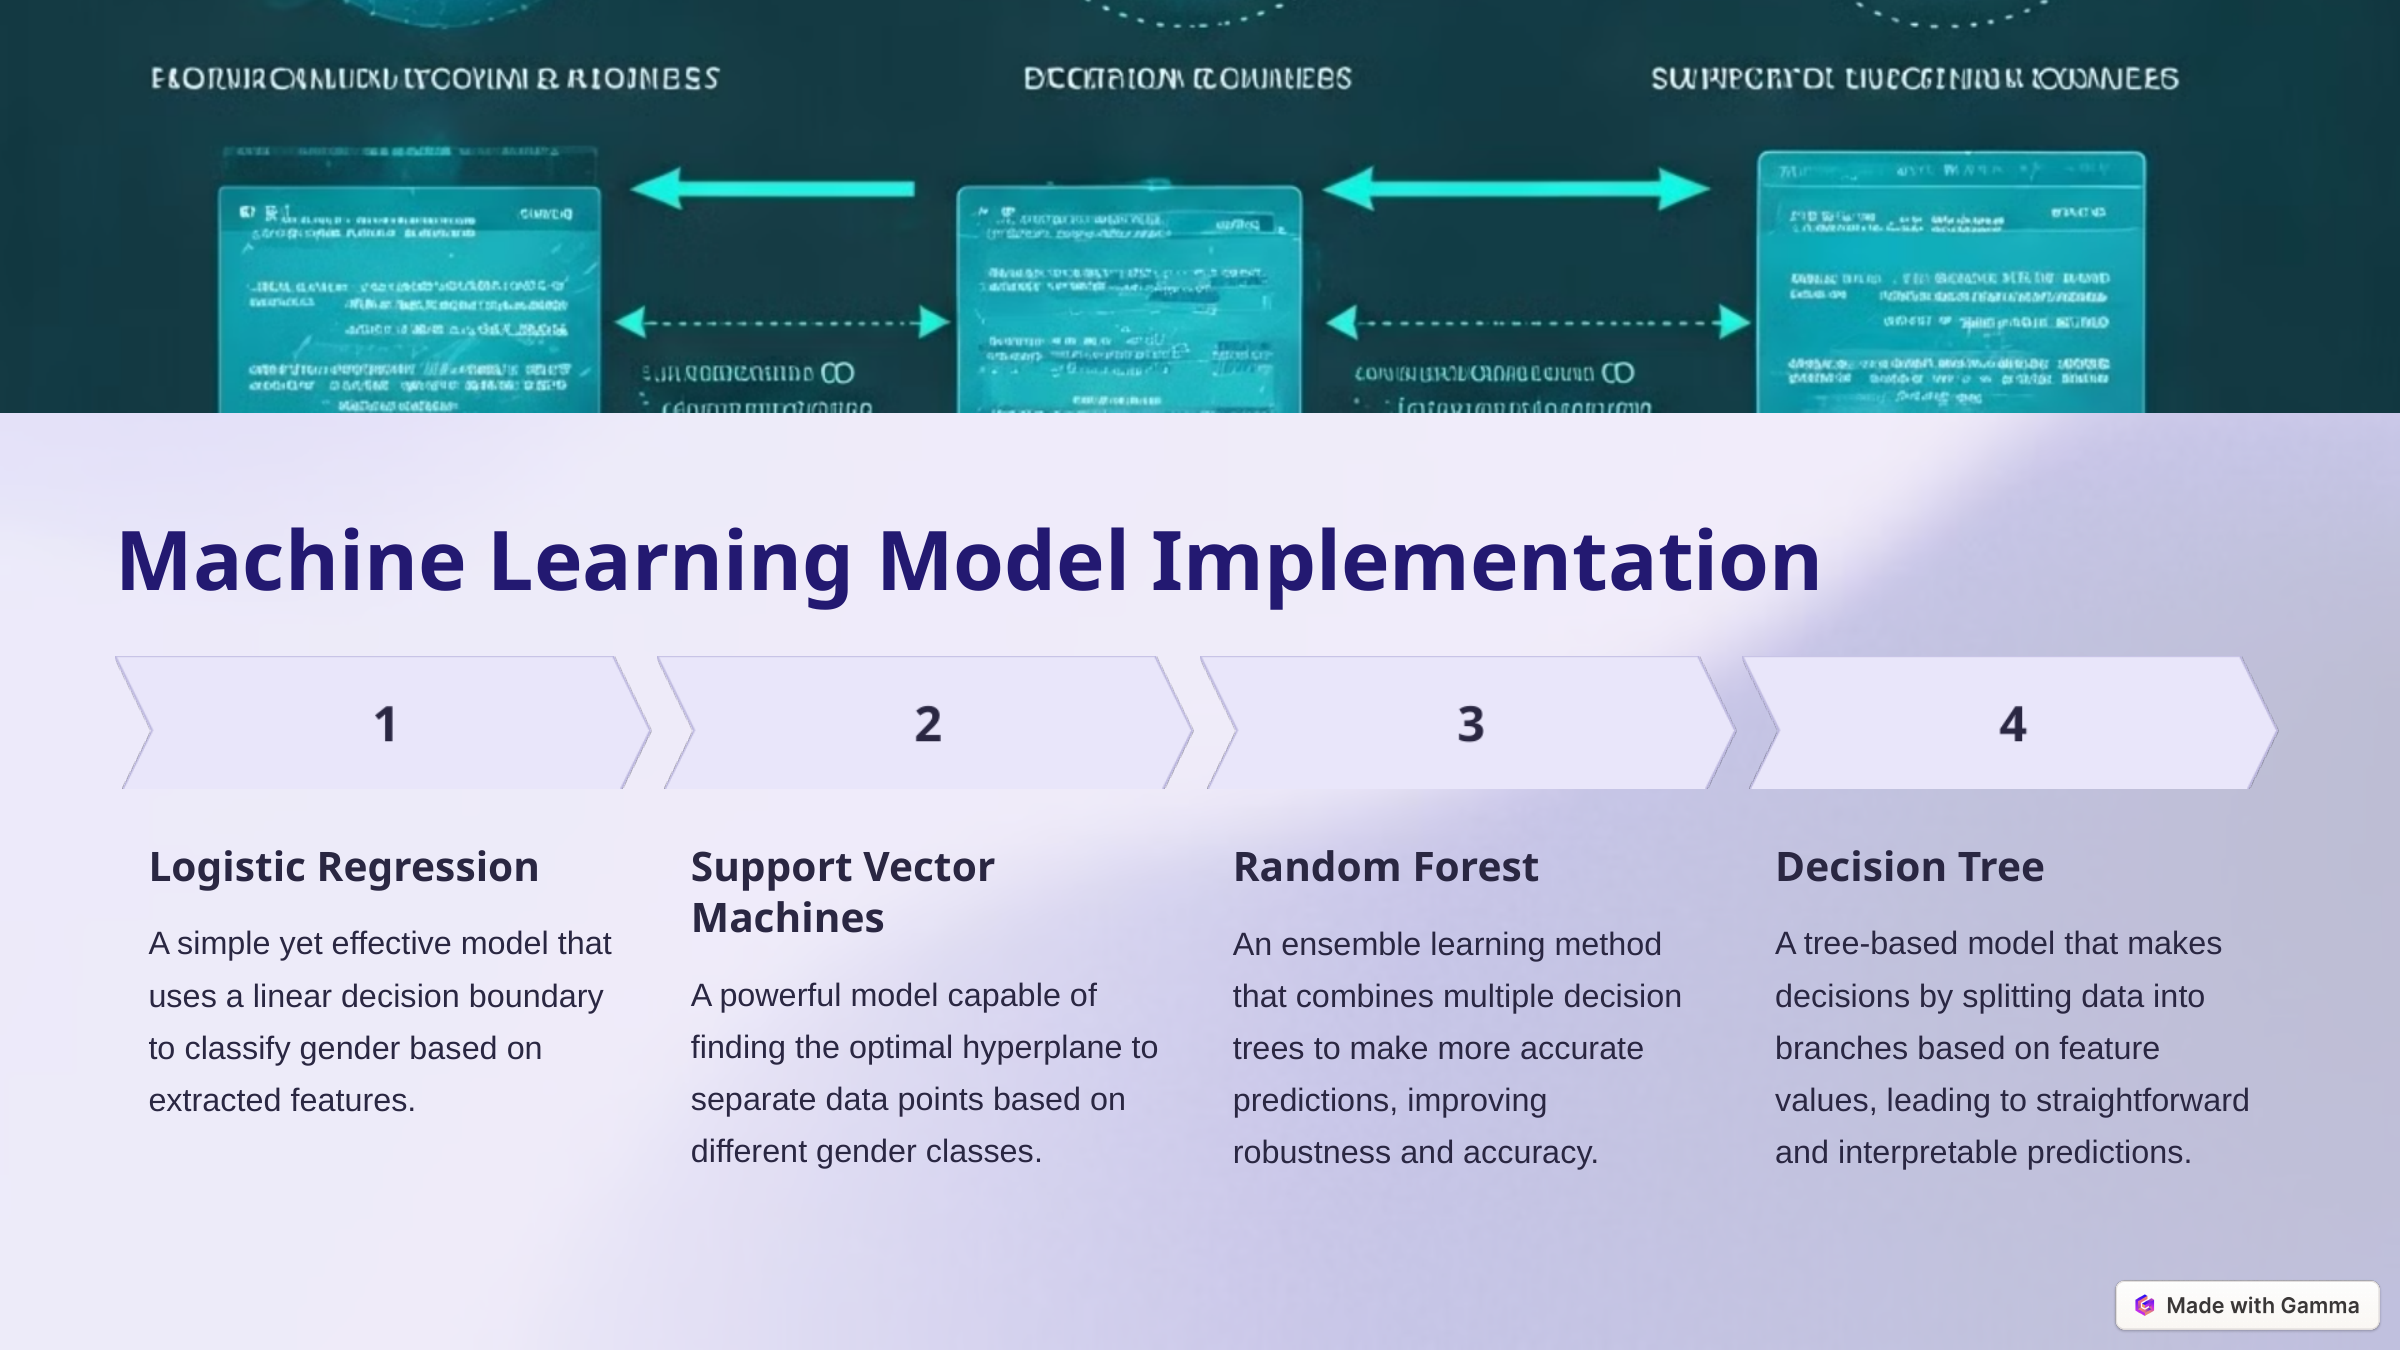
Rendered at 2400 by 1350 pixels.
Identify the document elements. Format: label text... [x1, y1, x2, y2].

text_box An ensemble learning method that combines multiple decision trees to make more accurate predictions, improving robustness and accuracy. [1233, 909, 1710, 1174]
text_box Machine Learning Model Implementation [115, 503, 1690, 607]
text_box Support Vector Machines [690, 838, 1167, 942]
text_box A powerful model capable of finding the optimal hyperplane to separate data points based on different gender classes. [690, 961, 1167, 1173]
text_box Logistic Regression [148, 838, 562, 890]
picture [0, 0, 2400, 413]
text_box A tree-based model that makes decisions by splitting data into branches based on feature values, leading to straightforward and interpretable predictions. [1775, 909, 2252, 1227]
picture [2106, 1271, 2389, 1339]
text_box Decision Tree [1775, 838, 2188, 890]
text_box A simple yet effective model that uses a linear decision boundary to classify gender based on extracted features. [148, 909, 625, 1121]
picture [115, 656, 2285, 789]
text_box Random Forest [1233, 838, 1646, 890]
